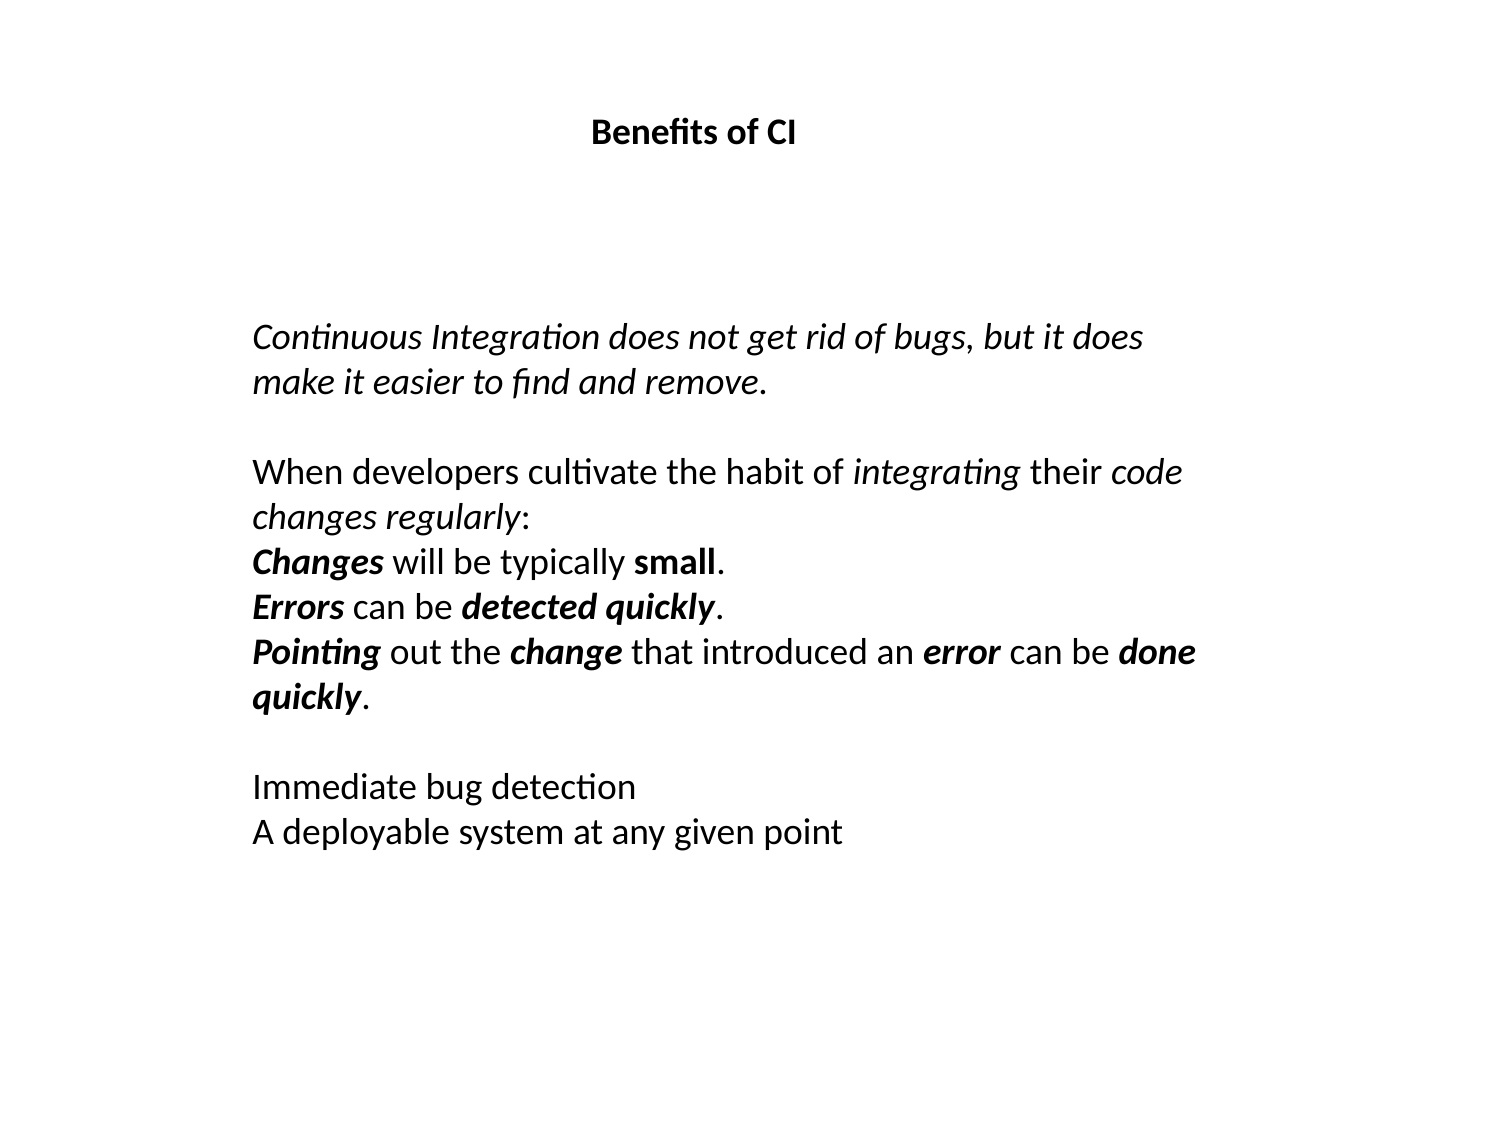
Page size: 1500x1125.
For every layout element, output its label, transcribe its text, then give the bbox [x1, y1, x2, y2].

text_box Benefits of CI [576, 99, 813, 160]
text_box Continuous Integration does not get rid of bugs, but it does make it easier to find and remove. When developers cultivate the habit of integrating their code changes regularly: Changes will be typically small. Errors can be detected quickly. Pointing out the change that introduced an error can be done quickly. Immediate bug detection A deployable system at any given point [237, 304, 1213, 905]
